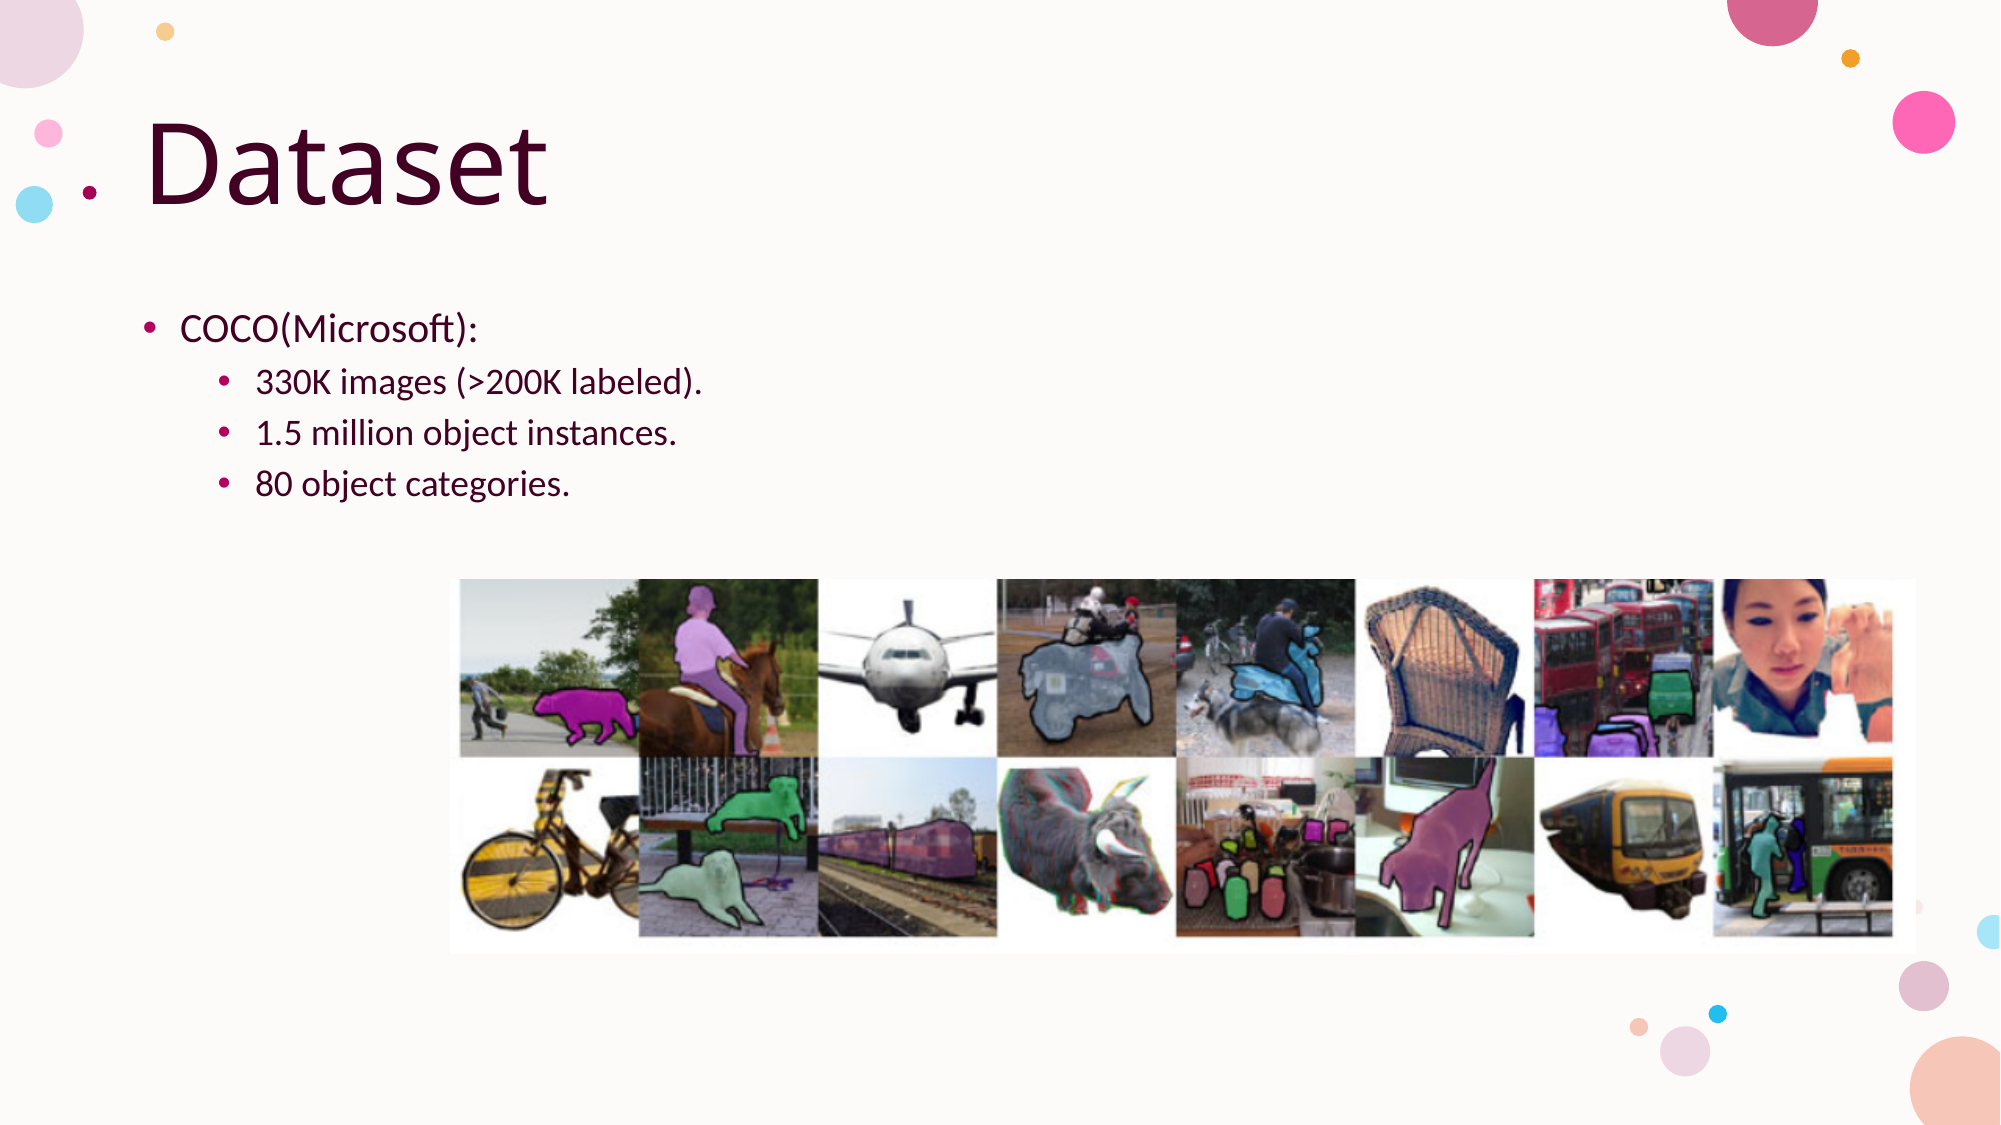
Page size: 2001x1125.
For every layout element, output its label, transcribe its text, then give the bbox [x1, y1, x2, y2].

picture [450, 579, 1916, 954]
title Dataset [127, 59, 1877, 278]
list COCO(Microsoft): 330K images (>200K labeled). 1.5 million object instances. 80 object categories. [127, 299, 1877, 1014]
